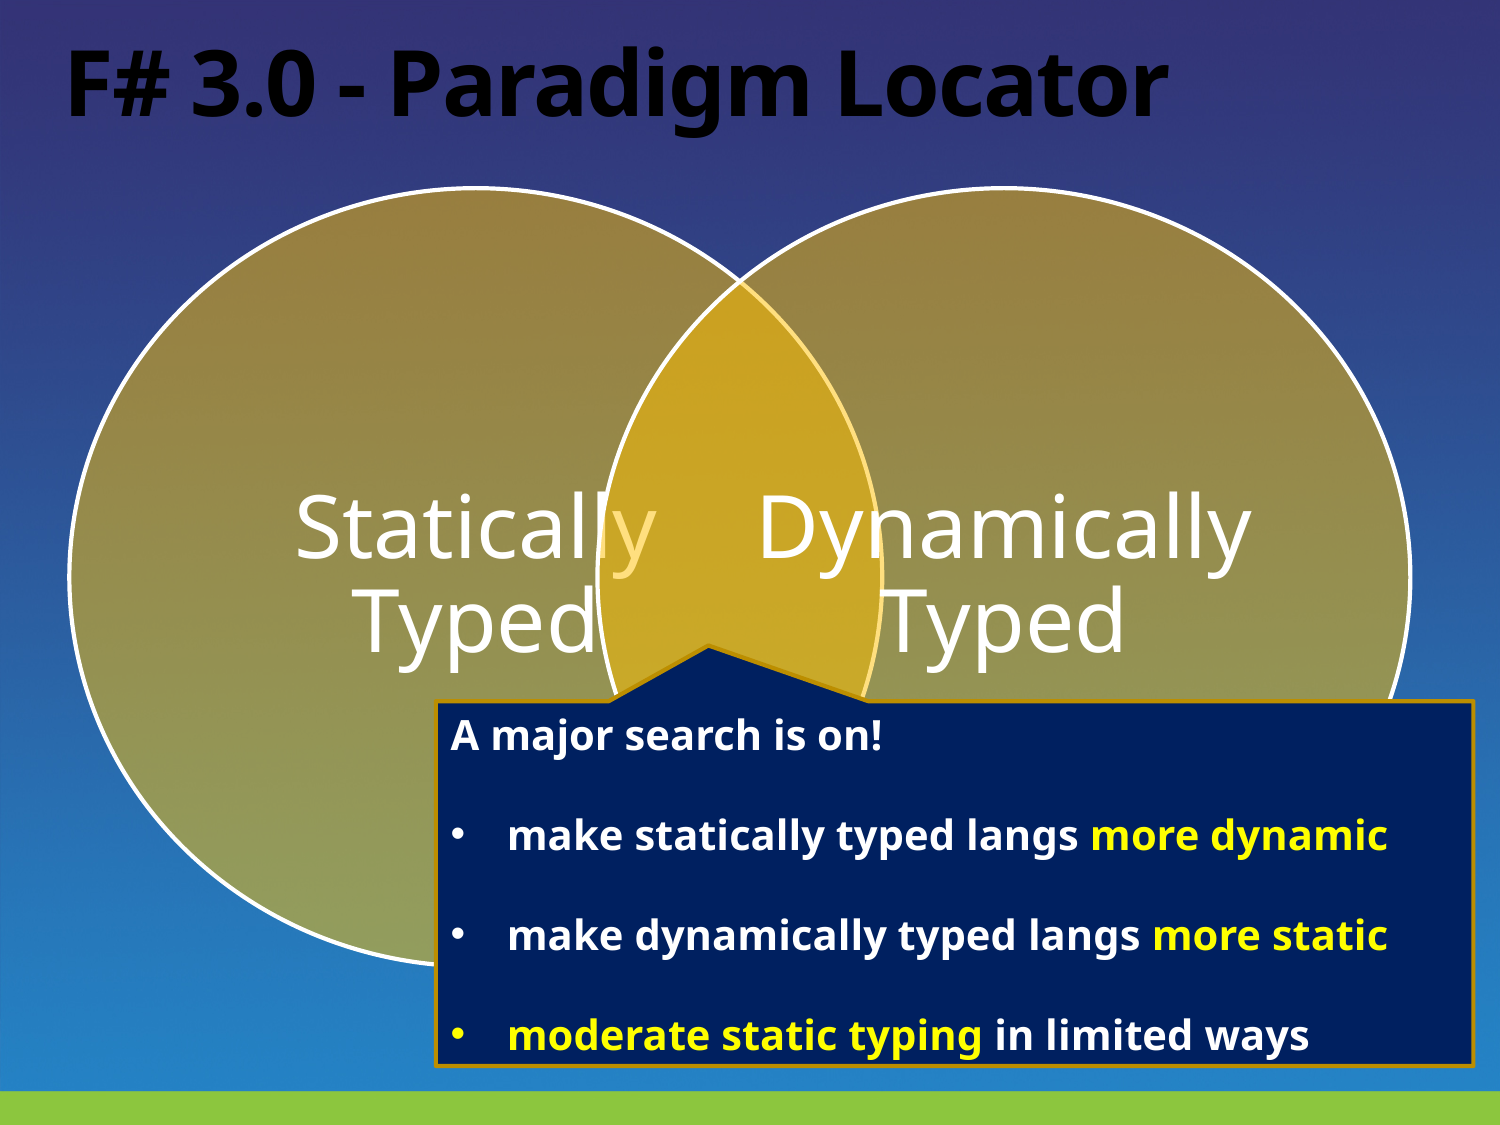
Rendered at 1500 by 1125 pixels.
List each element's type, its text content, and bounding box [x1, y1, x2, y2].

title F# 3.0 - Paradigm Locator [63, 37, 1436, 138]
text_box A major search is on! make statically typed langs more dynamic make dynamically typed langs more static moderate static typing in limited ways [433, 699, 1476, 1069]
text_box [79, 170, 1401, 985]
picture [0, 0, 1500, 1125]
